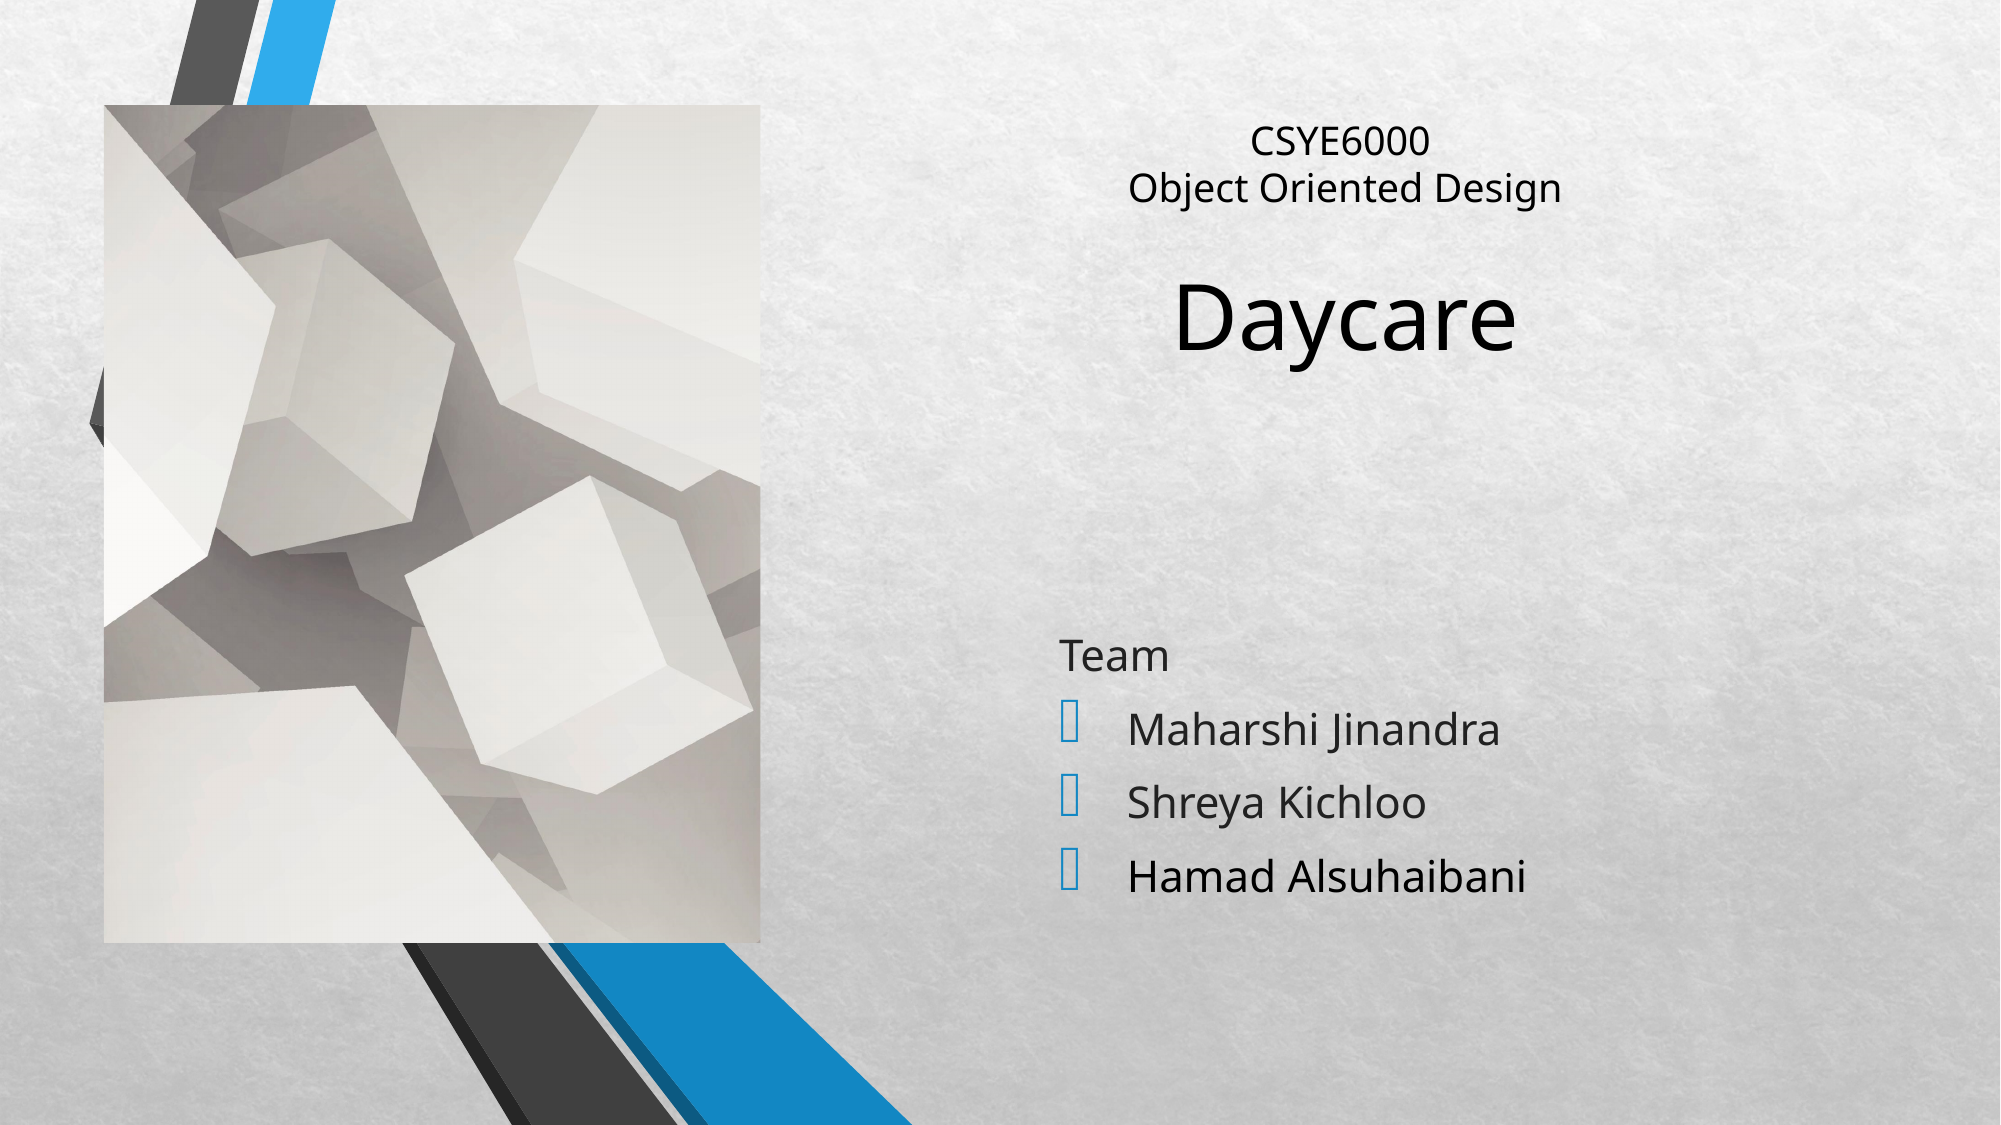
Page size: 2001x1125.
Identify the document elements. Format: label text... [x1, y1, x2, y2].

subtitle Team Maharshi Jinandra Shreya Kichloo Hamad Alsuhaibani [1044, 573, 1897, 956]
title CSYE6000 Object Oriented Design Daycare [866, 99, 1825, 385]
picture [103, 105, 761, 943]
